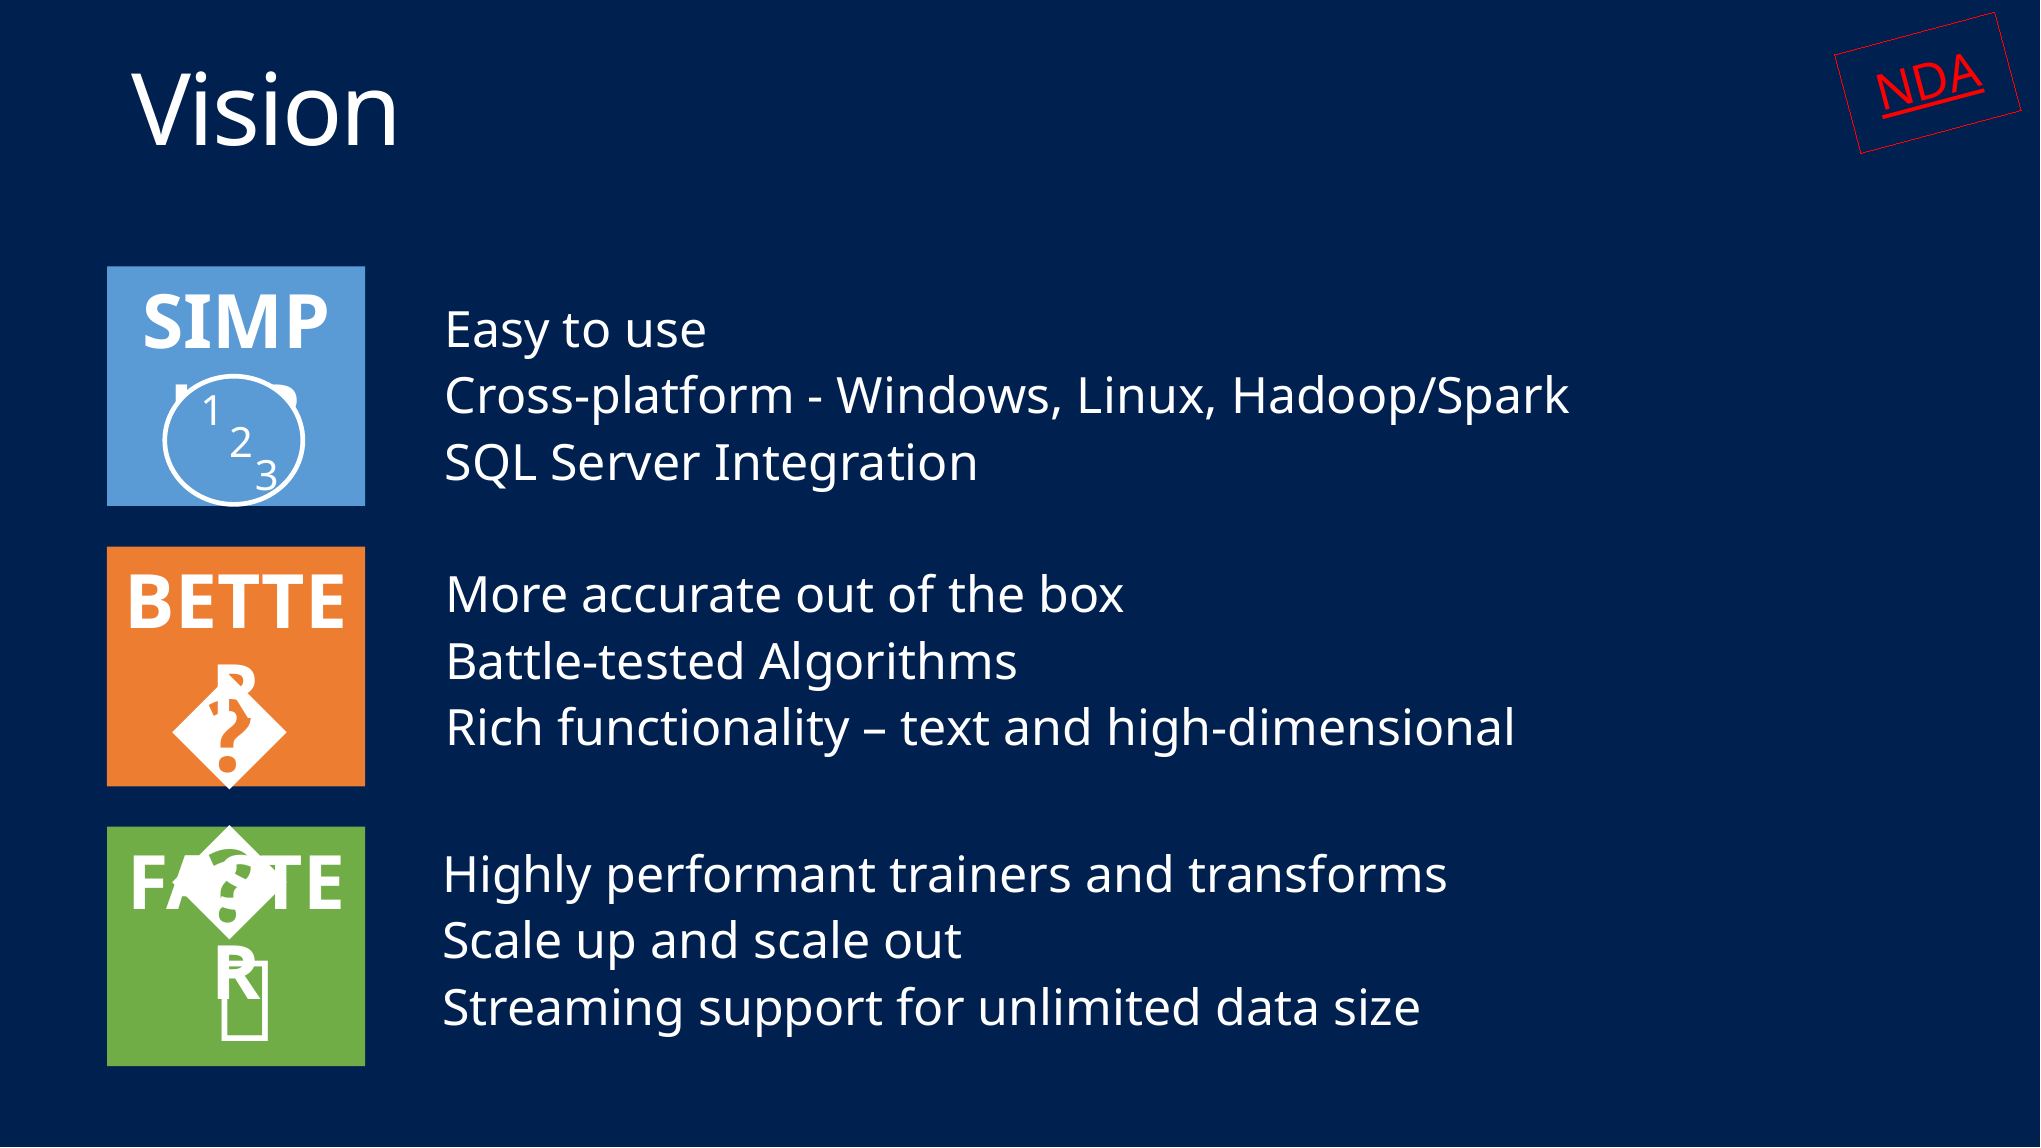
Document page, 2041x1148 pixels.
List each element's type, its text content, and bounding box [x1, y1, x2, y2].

text_box 🏆 [152, 638, 296, 953]
text_box Faster [294, 826, 366, 1067]
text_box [164, 375, 304, 508]
text_box Simpler [107, 266, 366, 506]
text_box Highly performant trainers and transforms Scale up and scale out Streaming support for unlimited data size [412, 824, 1996, 1060]
text_box NDA [1834, 12, 2022, 154]
title Vision [107, 44, 1900, 267]
text_box Better [106, 546, 366, 787]
text_box Faster [107, 826, 196, 1067]
text_box 🏃 [196, 953, 294, 1072]
text_box Easy to use Cross-platform - Windows, Linux, Hadoop/Spark SQL Server Integration [414, 280, 1996, 515]
text_box More accurate out of the box Battle-tested Algorithms Rich functionality – text and high-dimensional [415, 545, 1908, 781]
